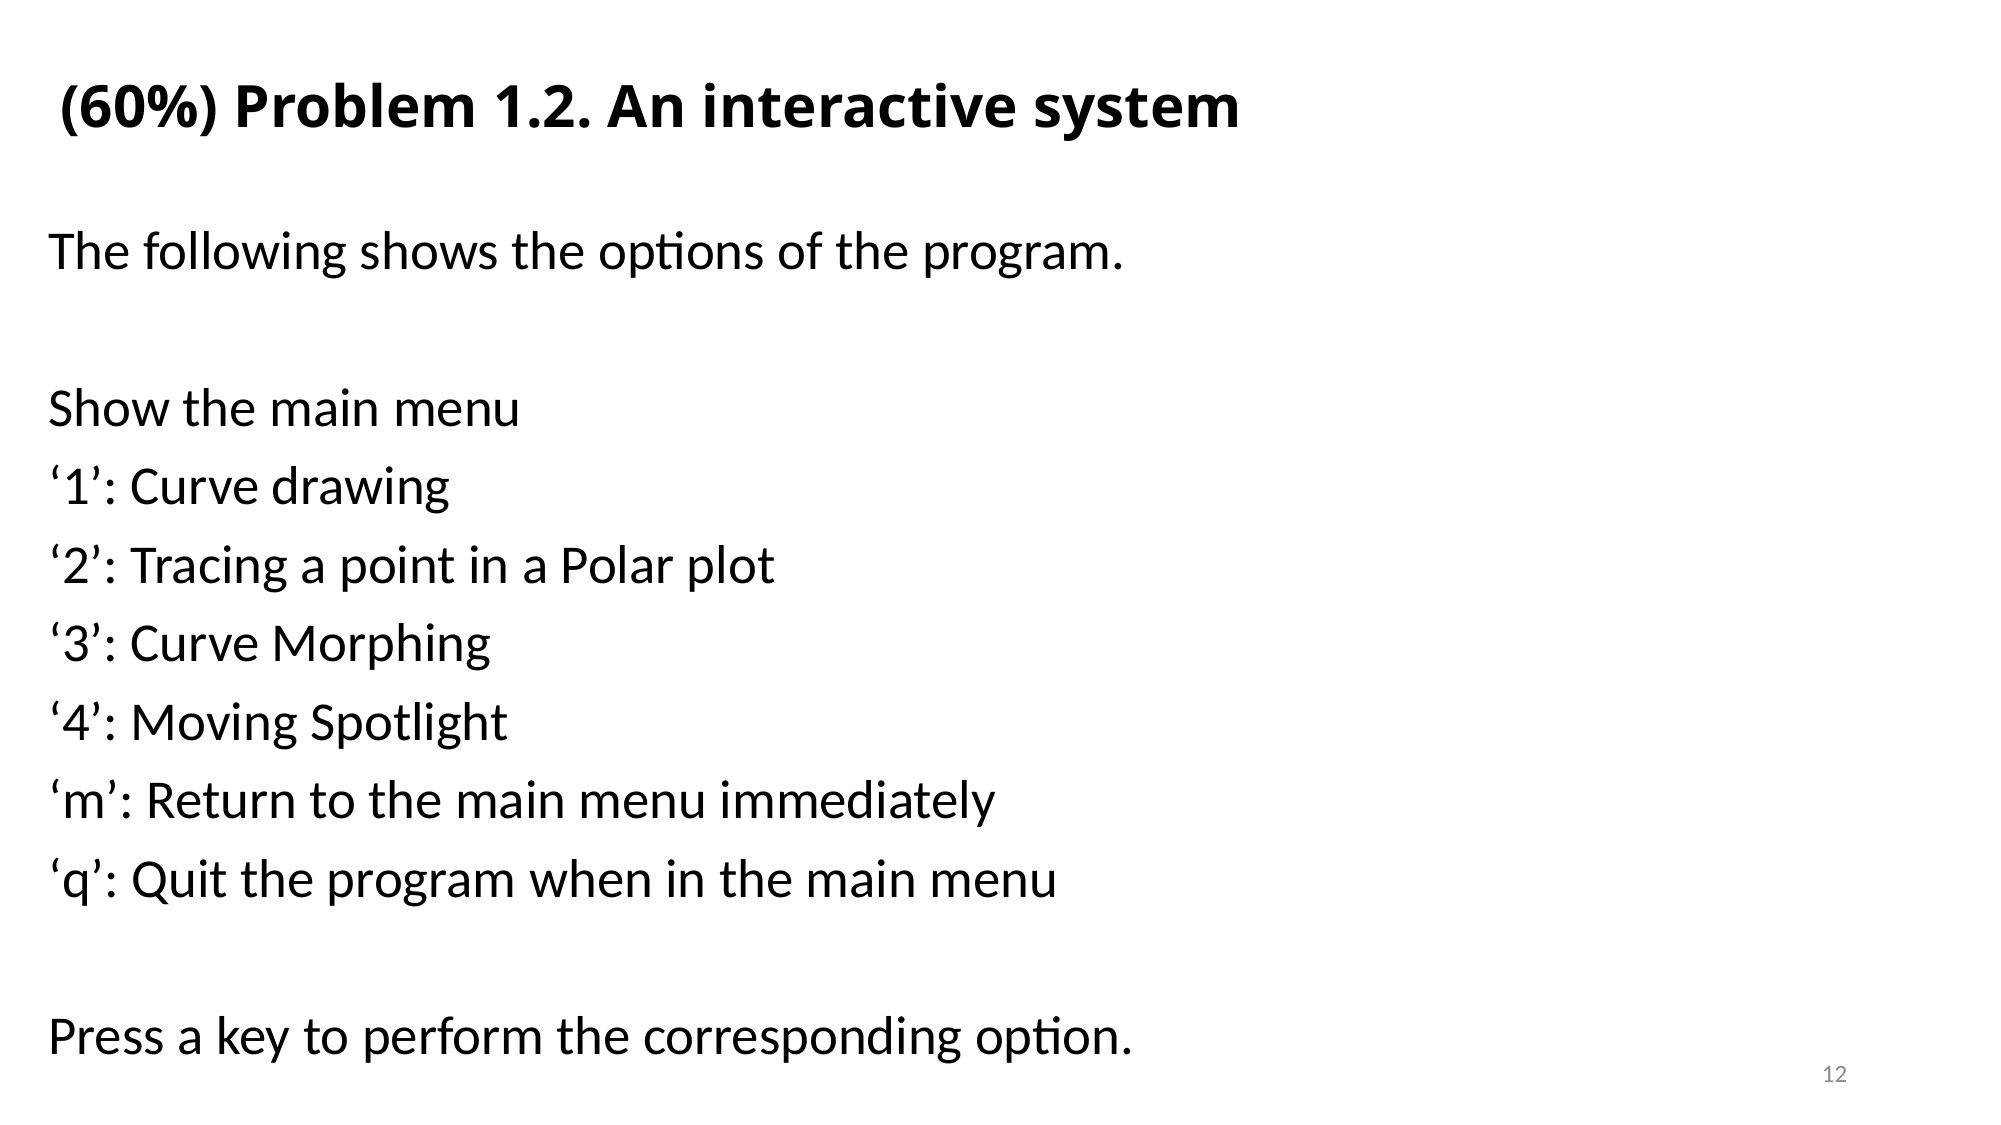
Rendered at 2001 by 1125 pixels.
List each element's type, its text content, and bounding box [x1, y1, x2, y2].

list The following shows the options of the program. Show the main menu ‘1’: Curve drawing ‘2’: Tracing a point in a Polar plot ‘3’: Curve Morphing ‘4’: Moving Spotlight ‘m’: Return to the main menu immediately ‘q’: Quit the program when in the main menu Press a key to perform the corresponding option. [33, 214, 1919, 1079]
title (60%) Problem 1.2. An interactive system [45, 0, 2000, 218]
slide_number 12 [1412, 1042, 1863, 1103]
